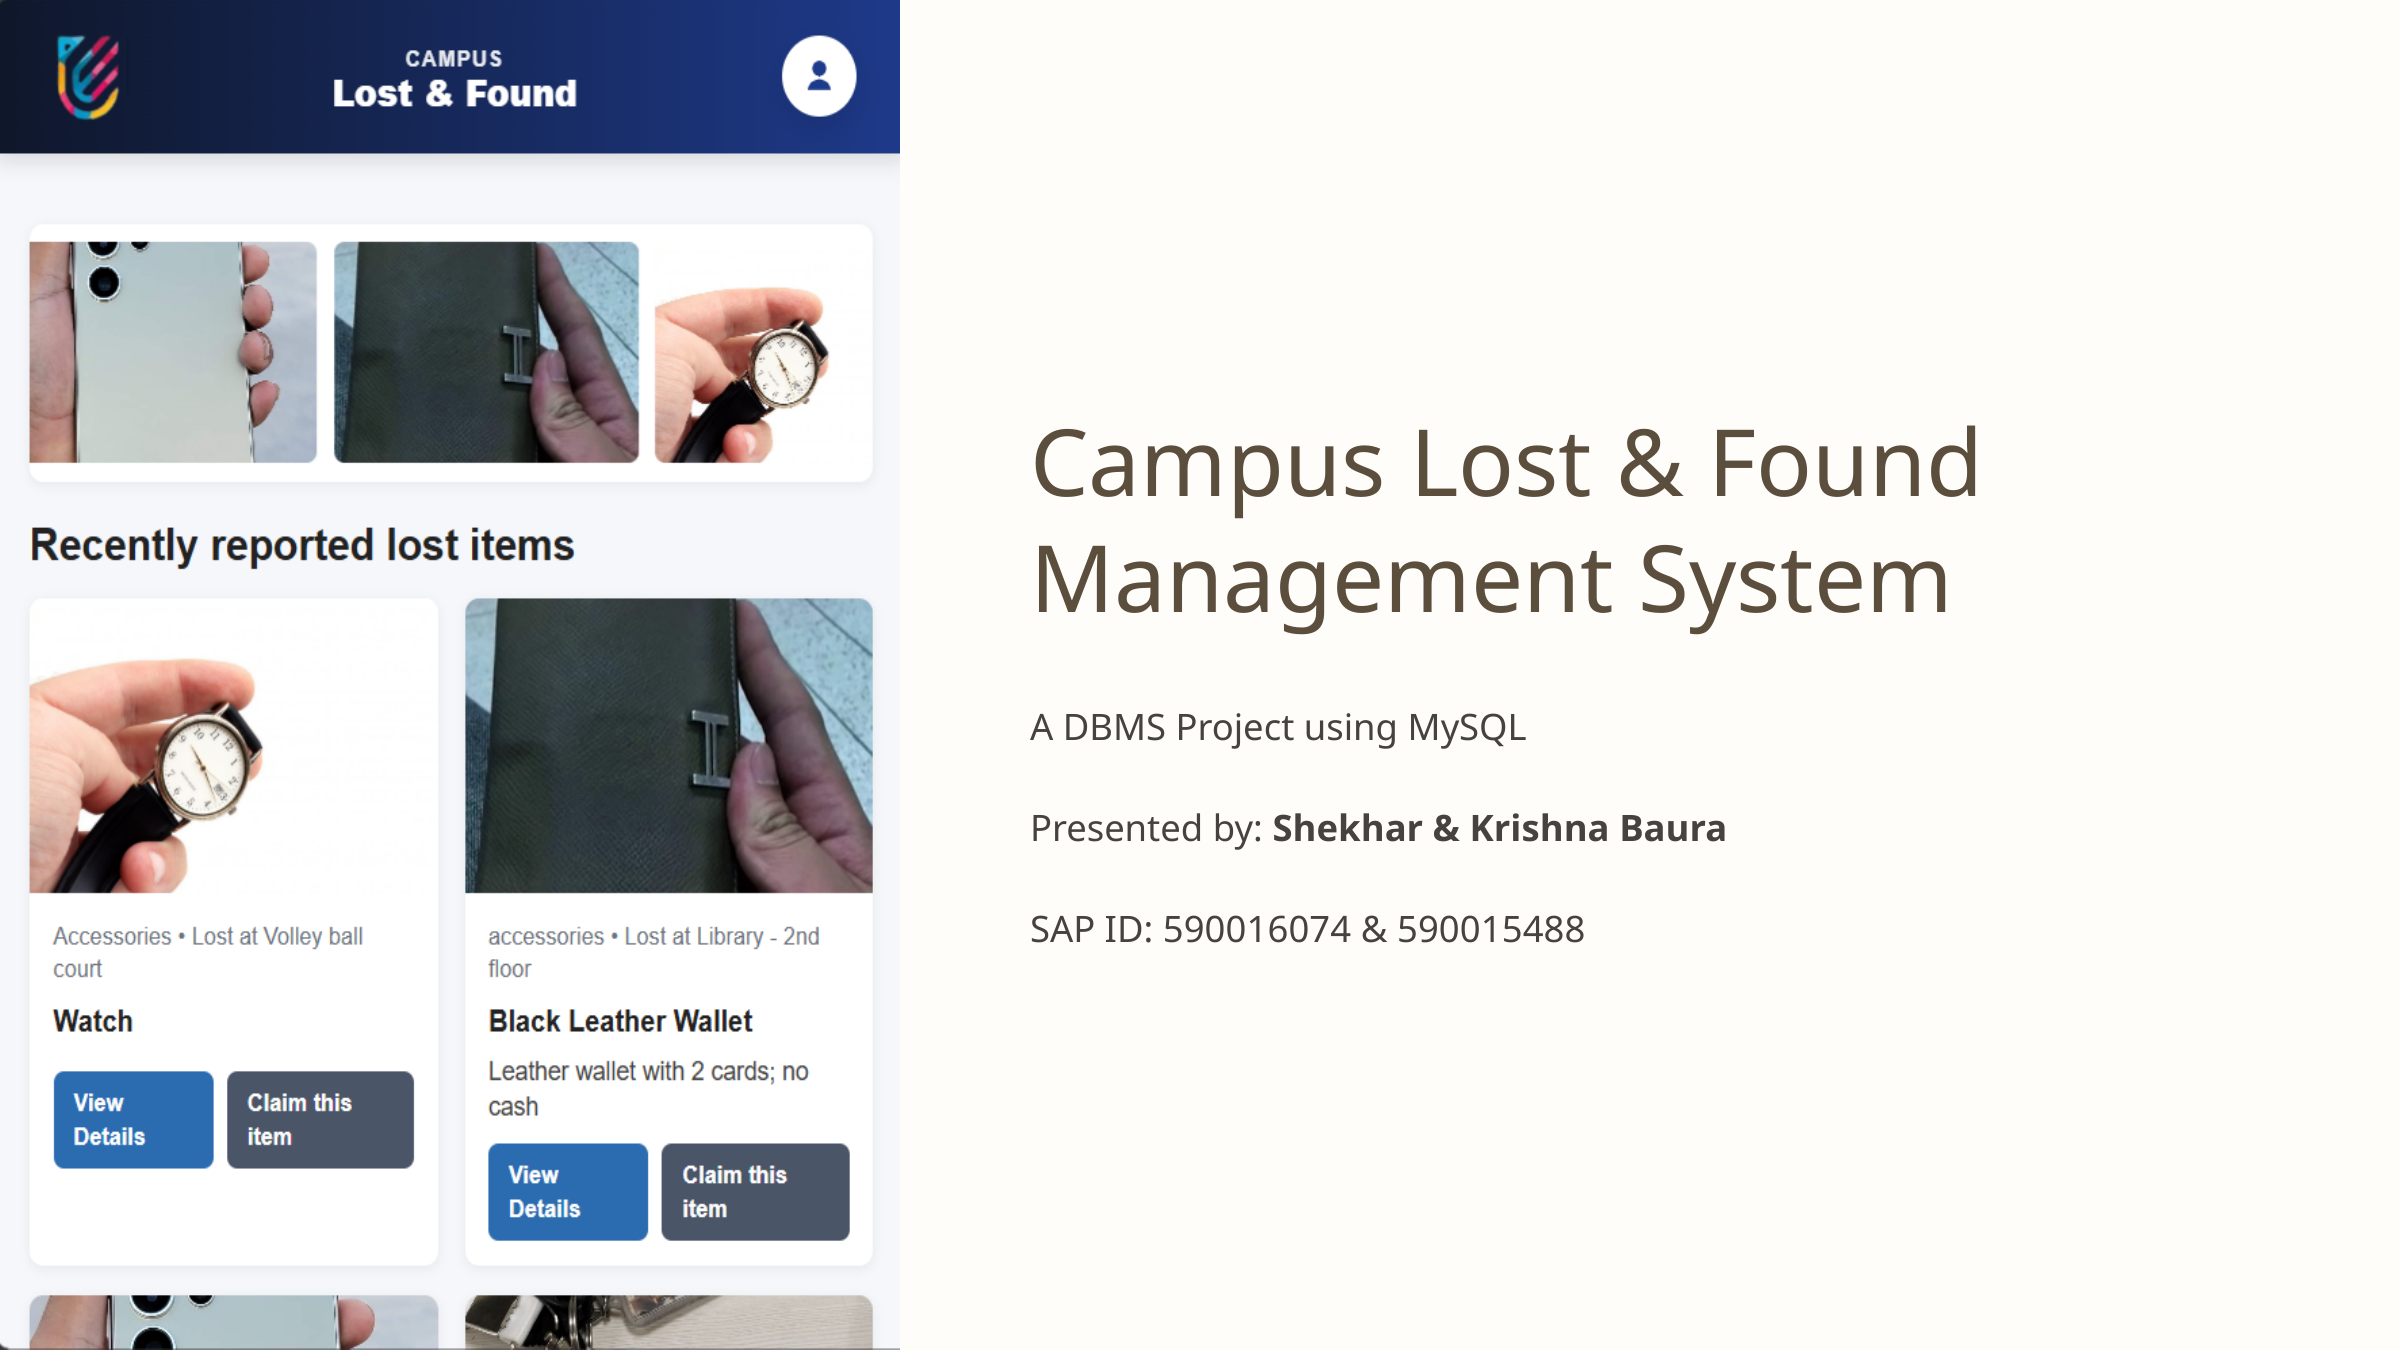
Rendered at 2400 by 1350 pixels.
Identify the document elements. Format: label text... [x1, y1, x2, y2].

text_box Campus Lost & Found Management System [1030, 399, 2270, 633]
picture [0, 0, 900, 1350]
text_box SAP ID: 590016074 & 590015488 [1030, 890, 2270, 951]
text_box A DBMS Project using MySQL [1030, 687, 2270, 748]
text_box Presented by: Shekhar & Krishna Baura [1030, 789, 2270, 849]
